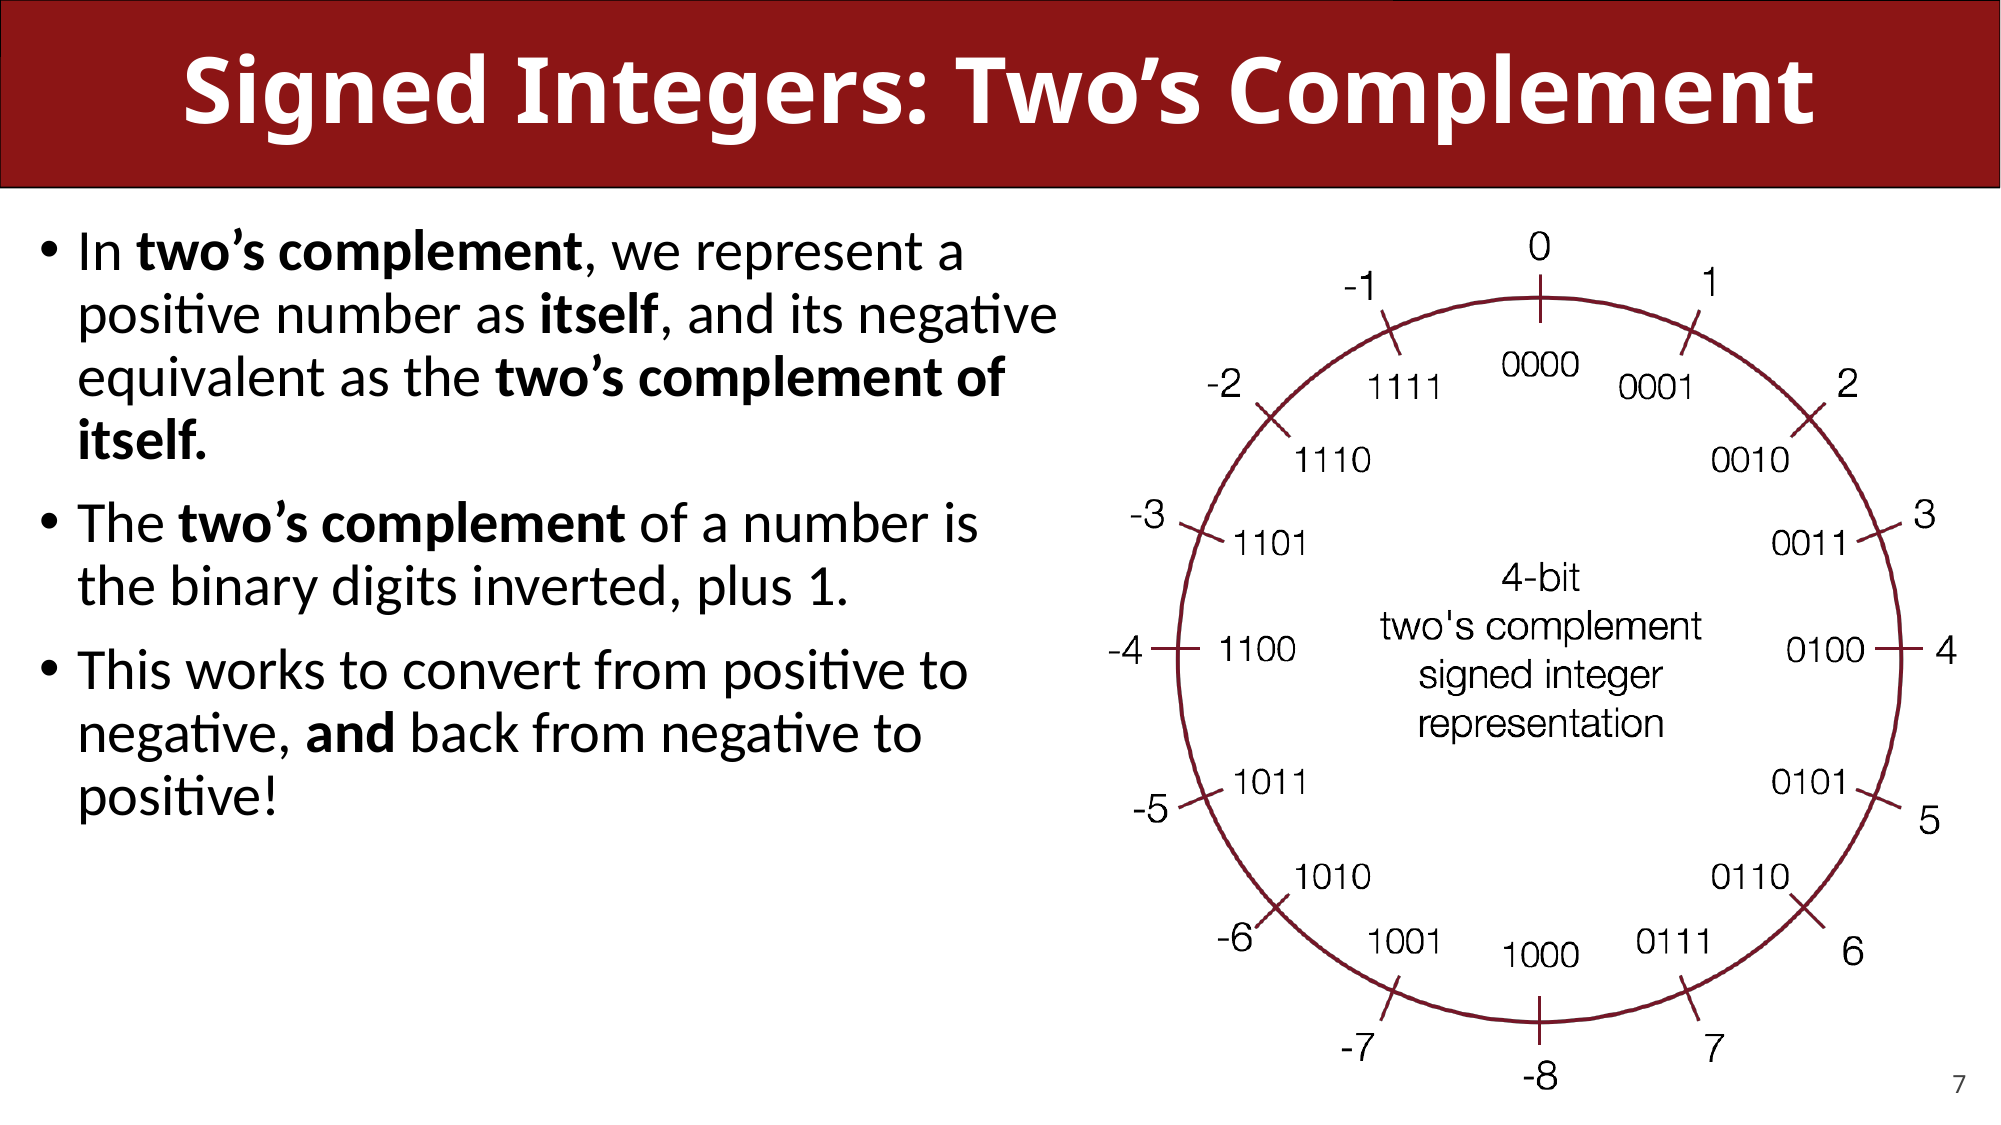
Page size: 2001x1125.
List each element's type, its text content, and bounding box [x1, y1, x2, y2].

title Signed Integers: Two’s Complement [75, 0, 1925, 188]
picture [1099, 224, 1969, 1102]
list In two’s complement, we represent a positive number as itself, and its negative equivalent as the two’s complement of itself. The two’s complement of a number is the binary digits inverted, plus 1. This works to convert from positive to negative, and back from negative to positive! [24, 212, 1075, 1063]
